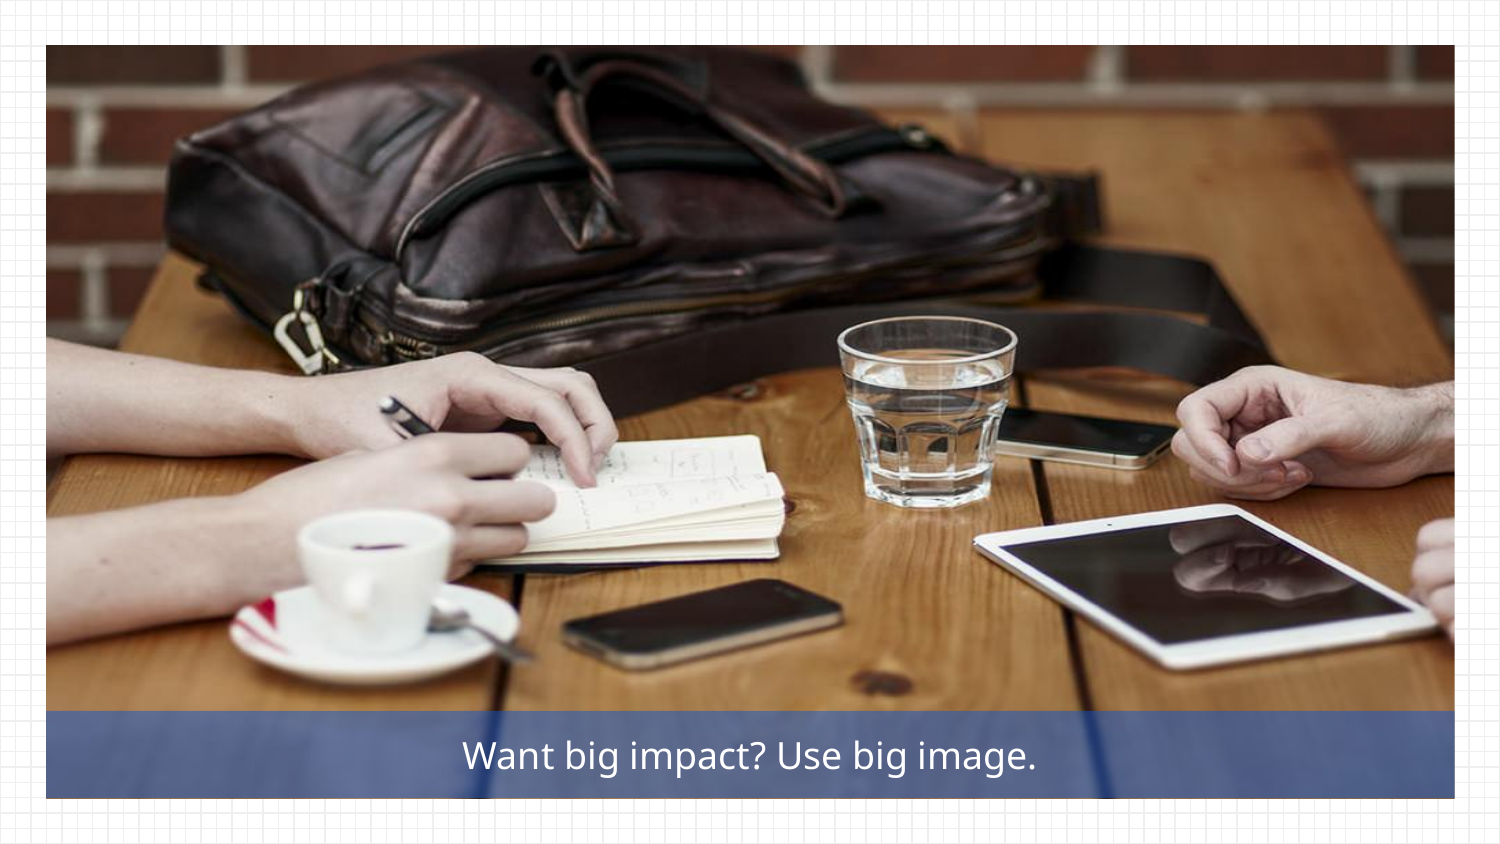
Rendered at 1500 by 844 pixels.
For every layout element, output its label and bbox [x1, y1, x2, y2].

picture [45, 45, 1455, 799]
